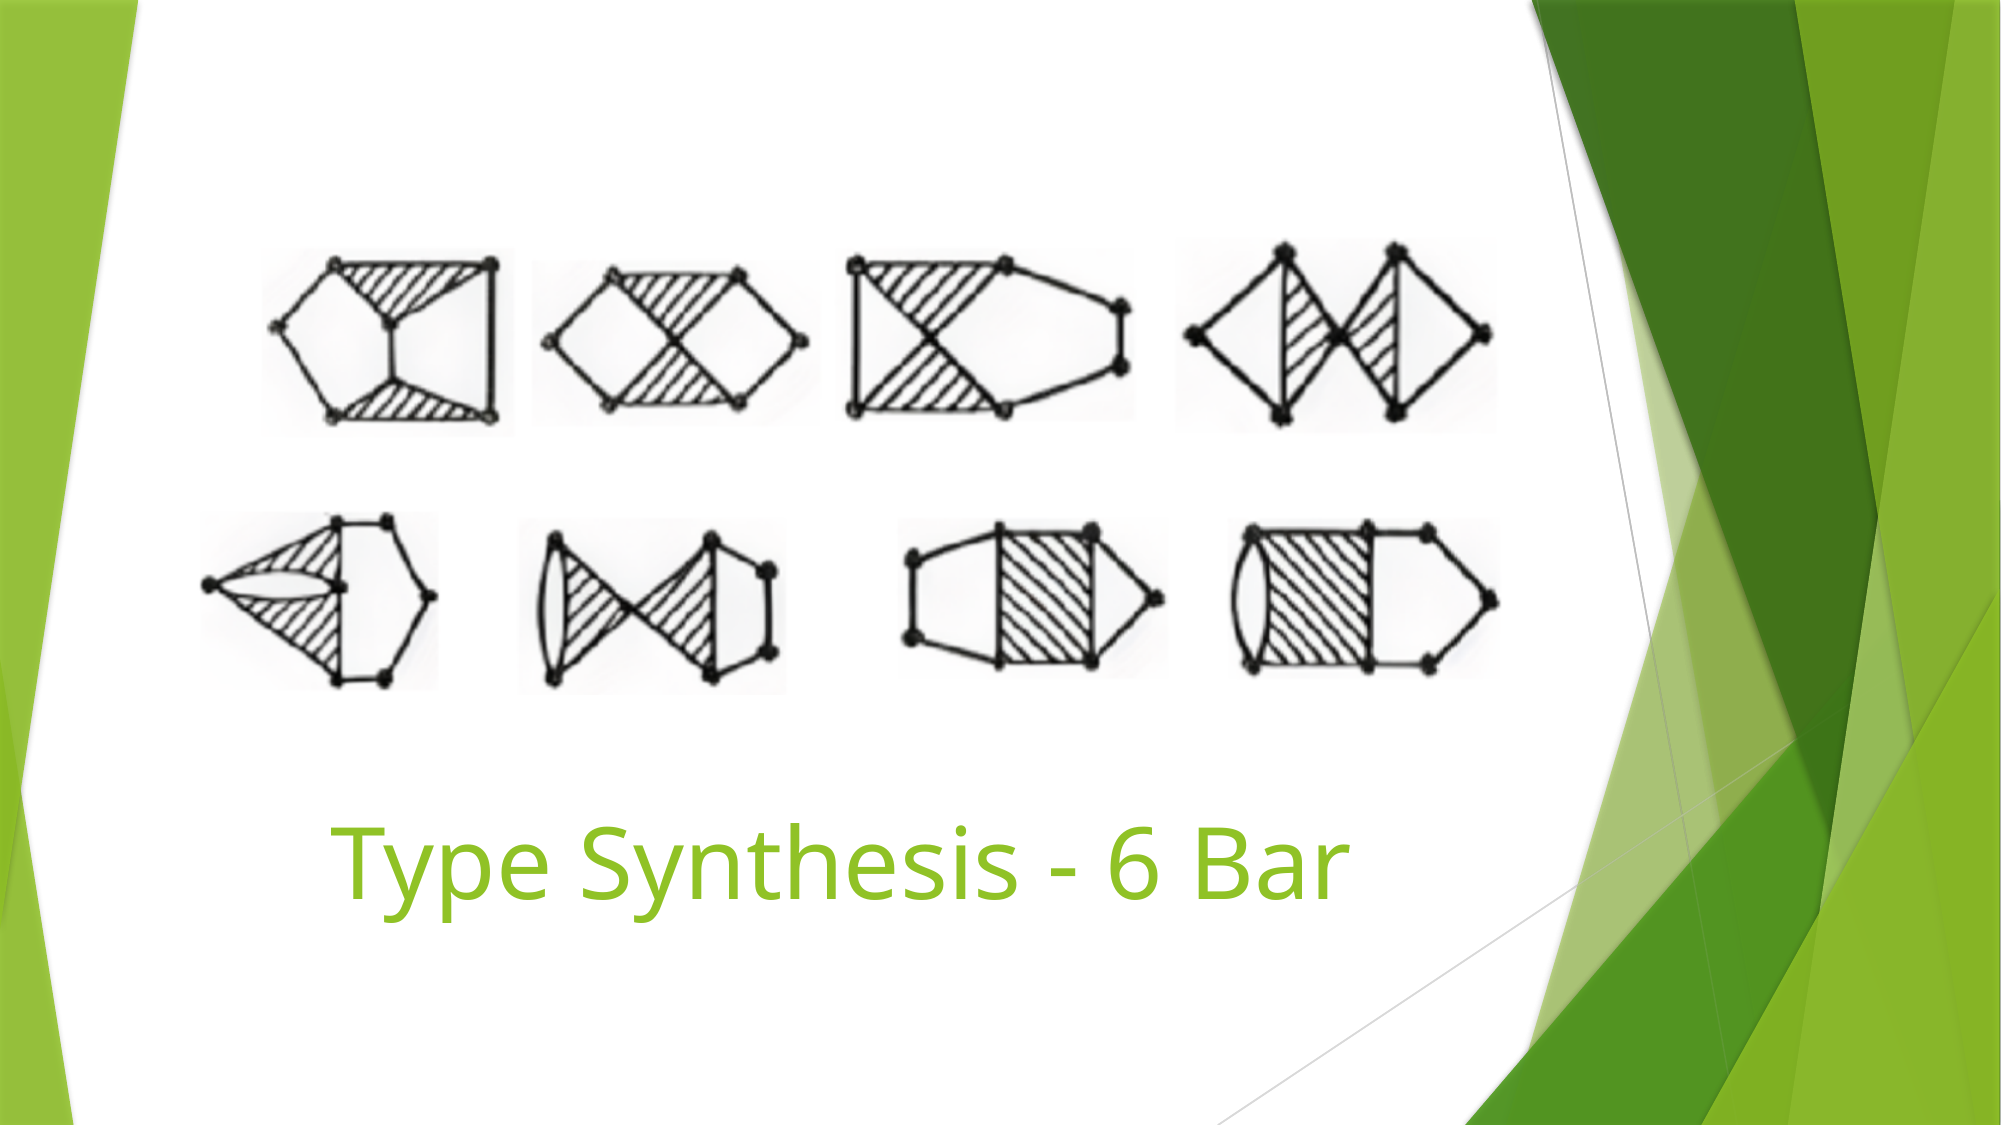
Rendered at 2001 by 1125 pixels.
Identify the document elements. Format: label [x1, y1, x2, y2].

picture [161, 228, 1522, 695]
text_box [0, 0, 2000, 1125]
